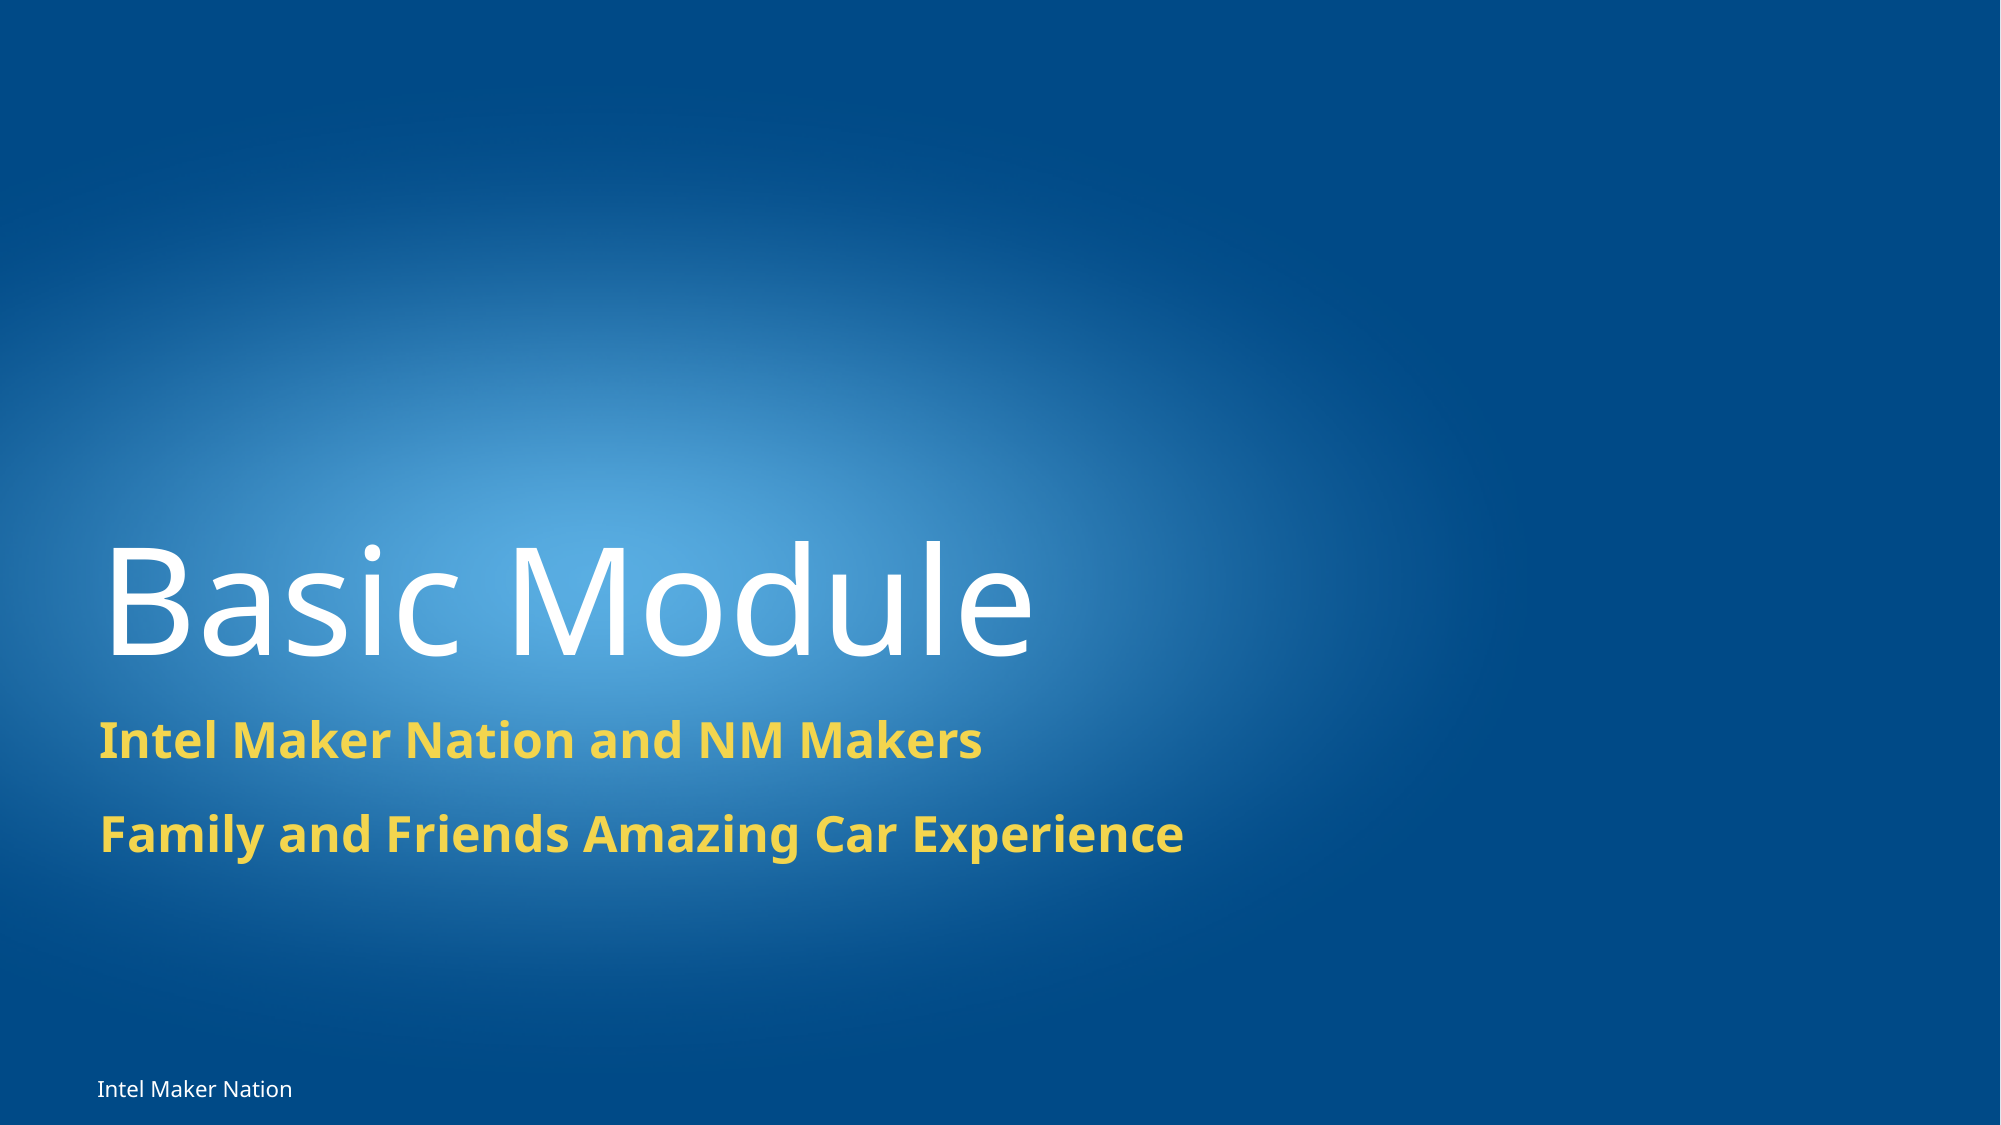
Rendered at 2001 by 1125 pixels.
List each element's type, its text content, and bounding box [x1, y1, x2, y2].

picture [0, 0, 2001, 1125]
list Intel Maker Nation and NM Makers Family and Friends Amazing Car Experience [99, 708, 1800, 955]
title Basic Module [99, 461, 1800, 685]
